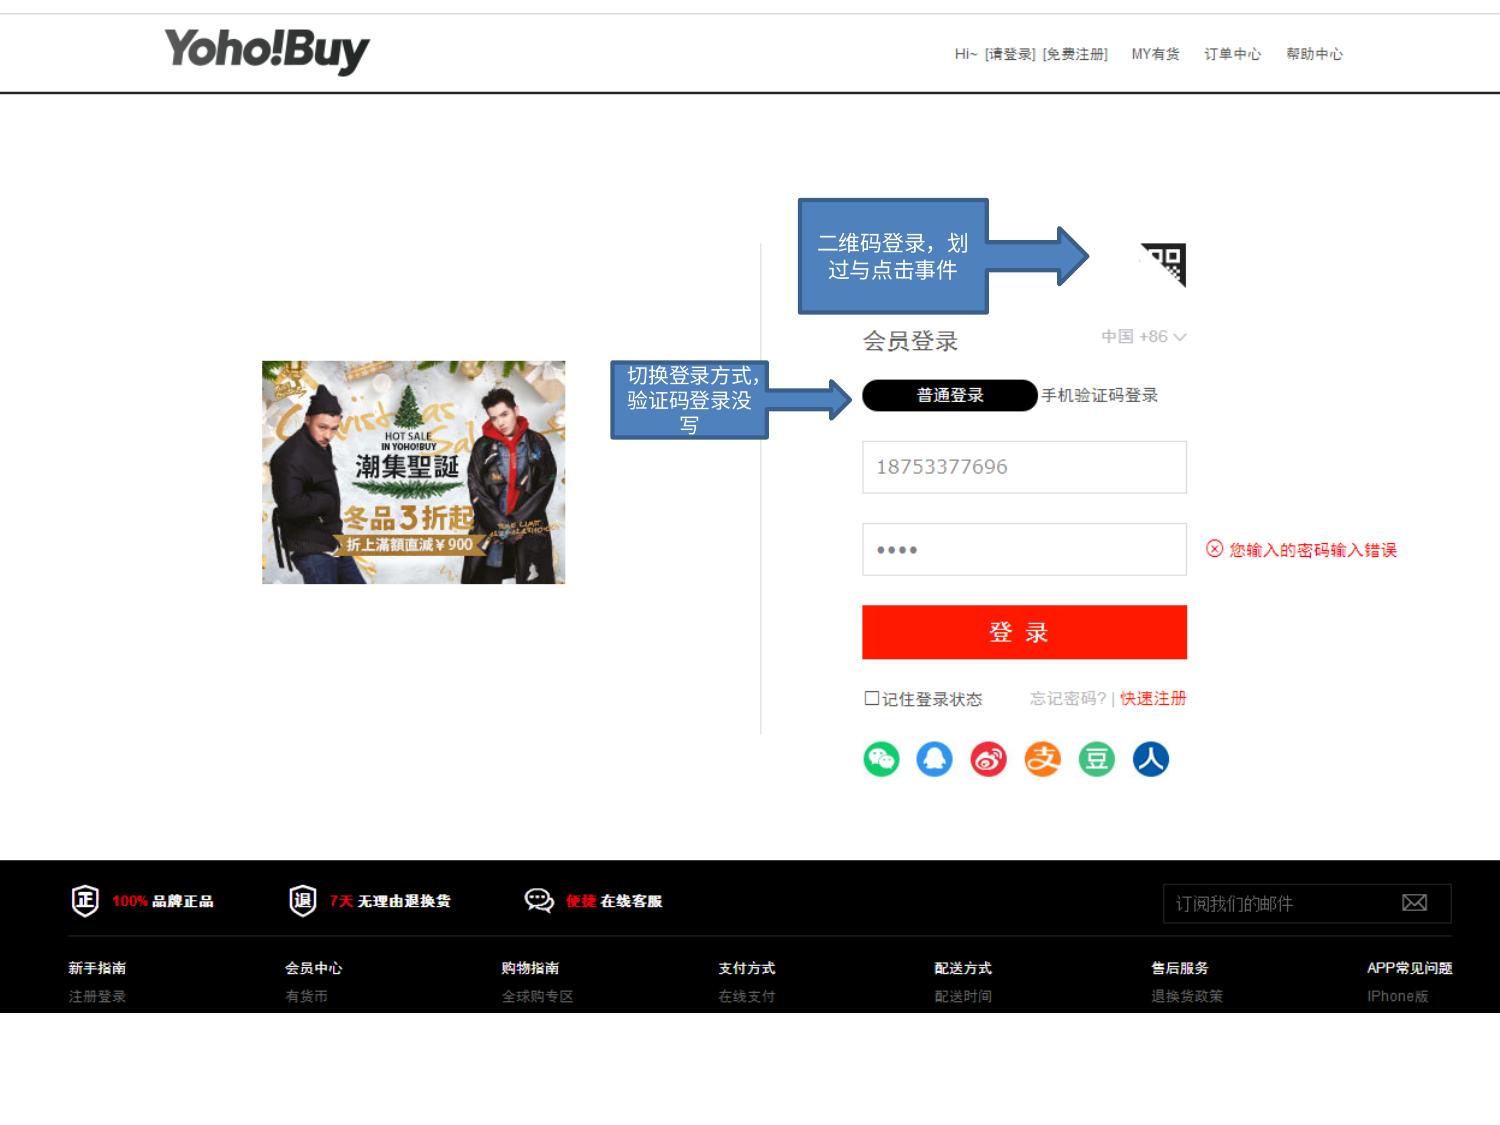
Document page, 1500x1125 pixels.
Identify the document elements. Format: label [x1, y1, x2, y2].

picture [0, 12, 1500, 1013]
